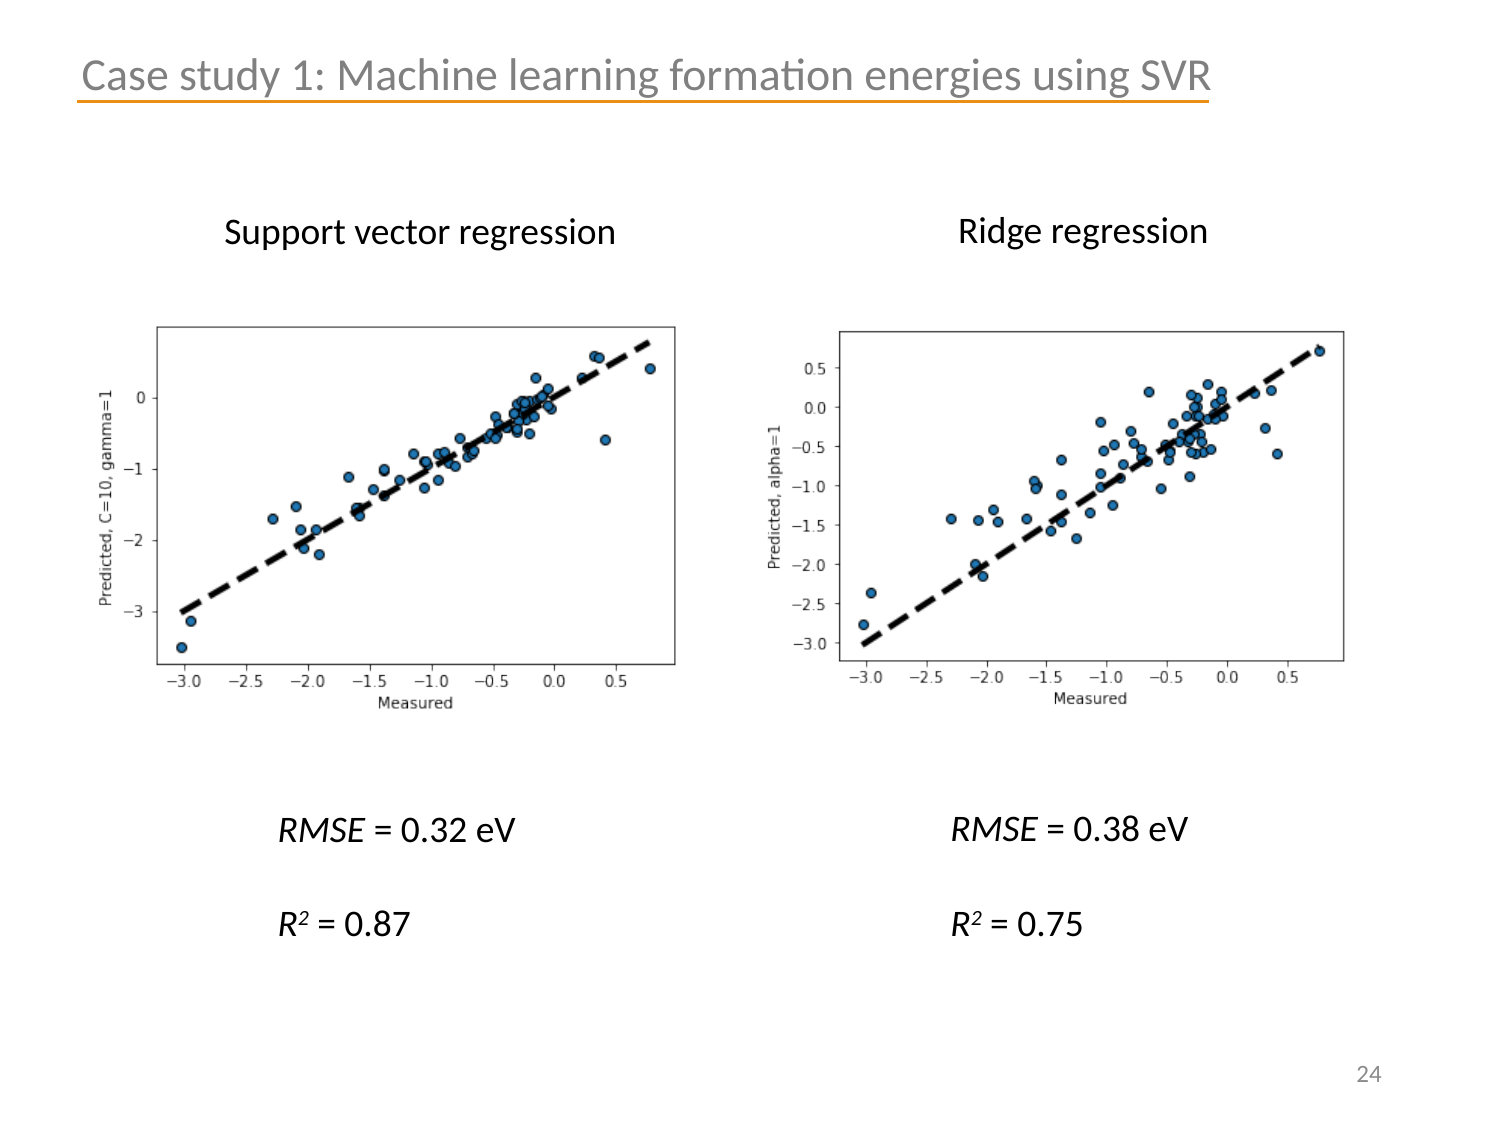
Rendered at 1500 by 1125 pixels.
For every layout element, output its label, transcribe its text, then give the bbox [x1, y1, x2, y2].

picture [89, 311, 690, 723]
picture [759, 316, 1360, 718]
text_box R2 = 0.87 [262, 891, 432, 952]
text_box RMSE = 0.38 eV [935, 796, 1230, 857]
text_box R2 = 0.75 [935, 891, 1230, 952]
slide_number 24 [1059, 1042, 1397, 1103]
text_box RMSE = 0.32 eV [262, 797, 558, 858]
text_box Case study 1: Machine learning formation energies using SVR [66, 37, 1347, 108]
text_box Support vector regression [209, 199, 643, 260]
text_box Ridge regression [943, 198, 1230, 259]
